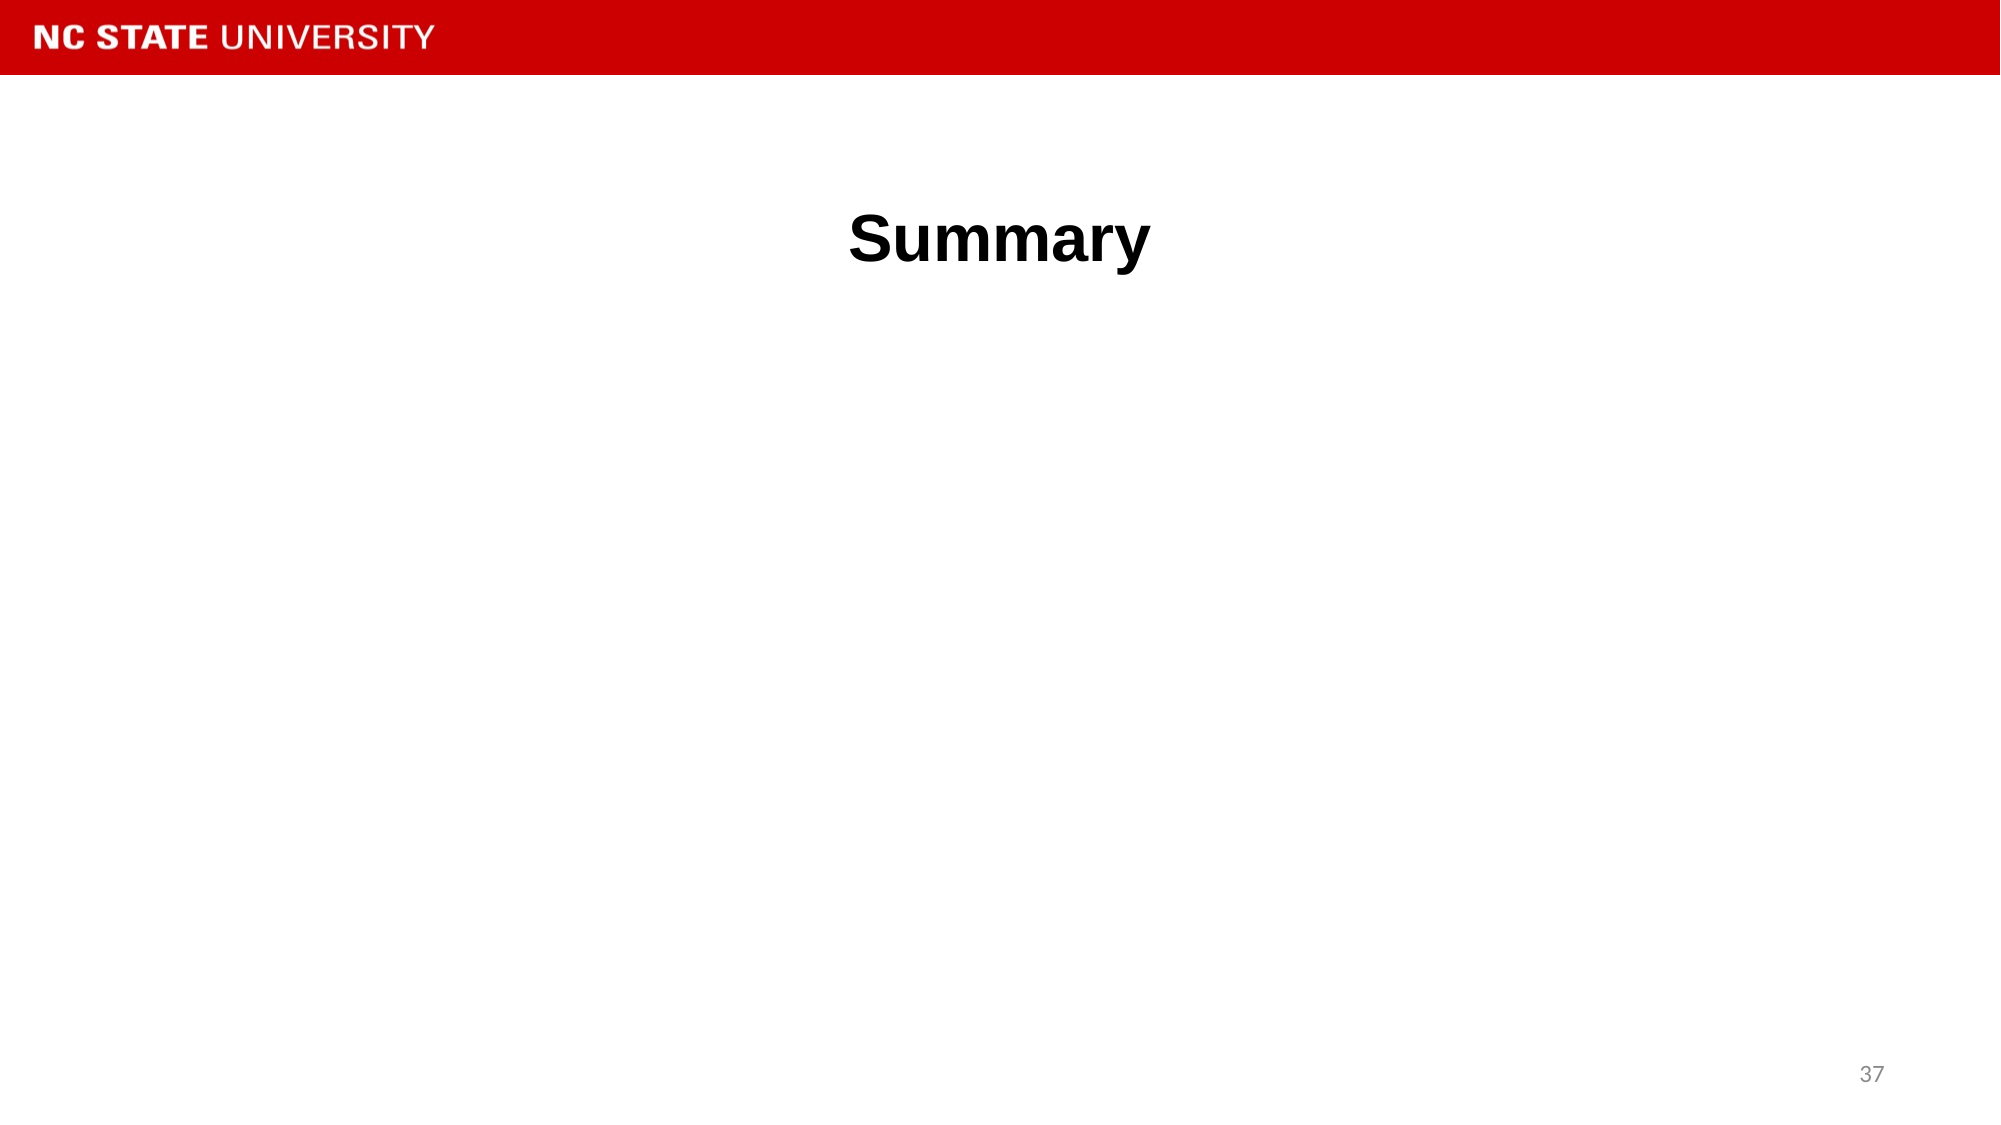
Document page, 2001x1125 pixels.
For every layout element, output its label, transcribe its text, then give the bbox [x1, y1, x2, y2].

title Summary [99, 147, 1900, 323]
picture [0, 0, 2000, 75]
slide_number 37 [1433, 1042, 1900, 1103]
